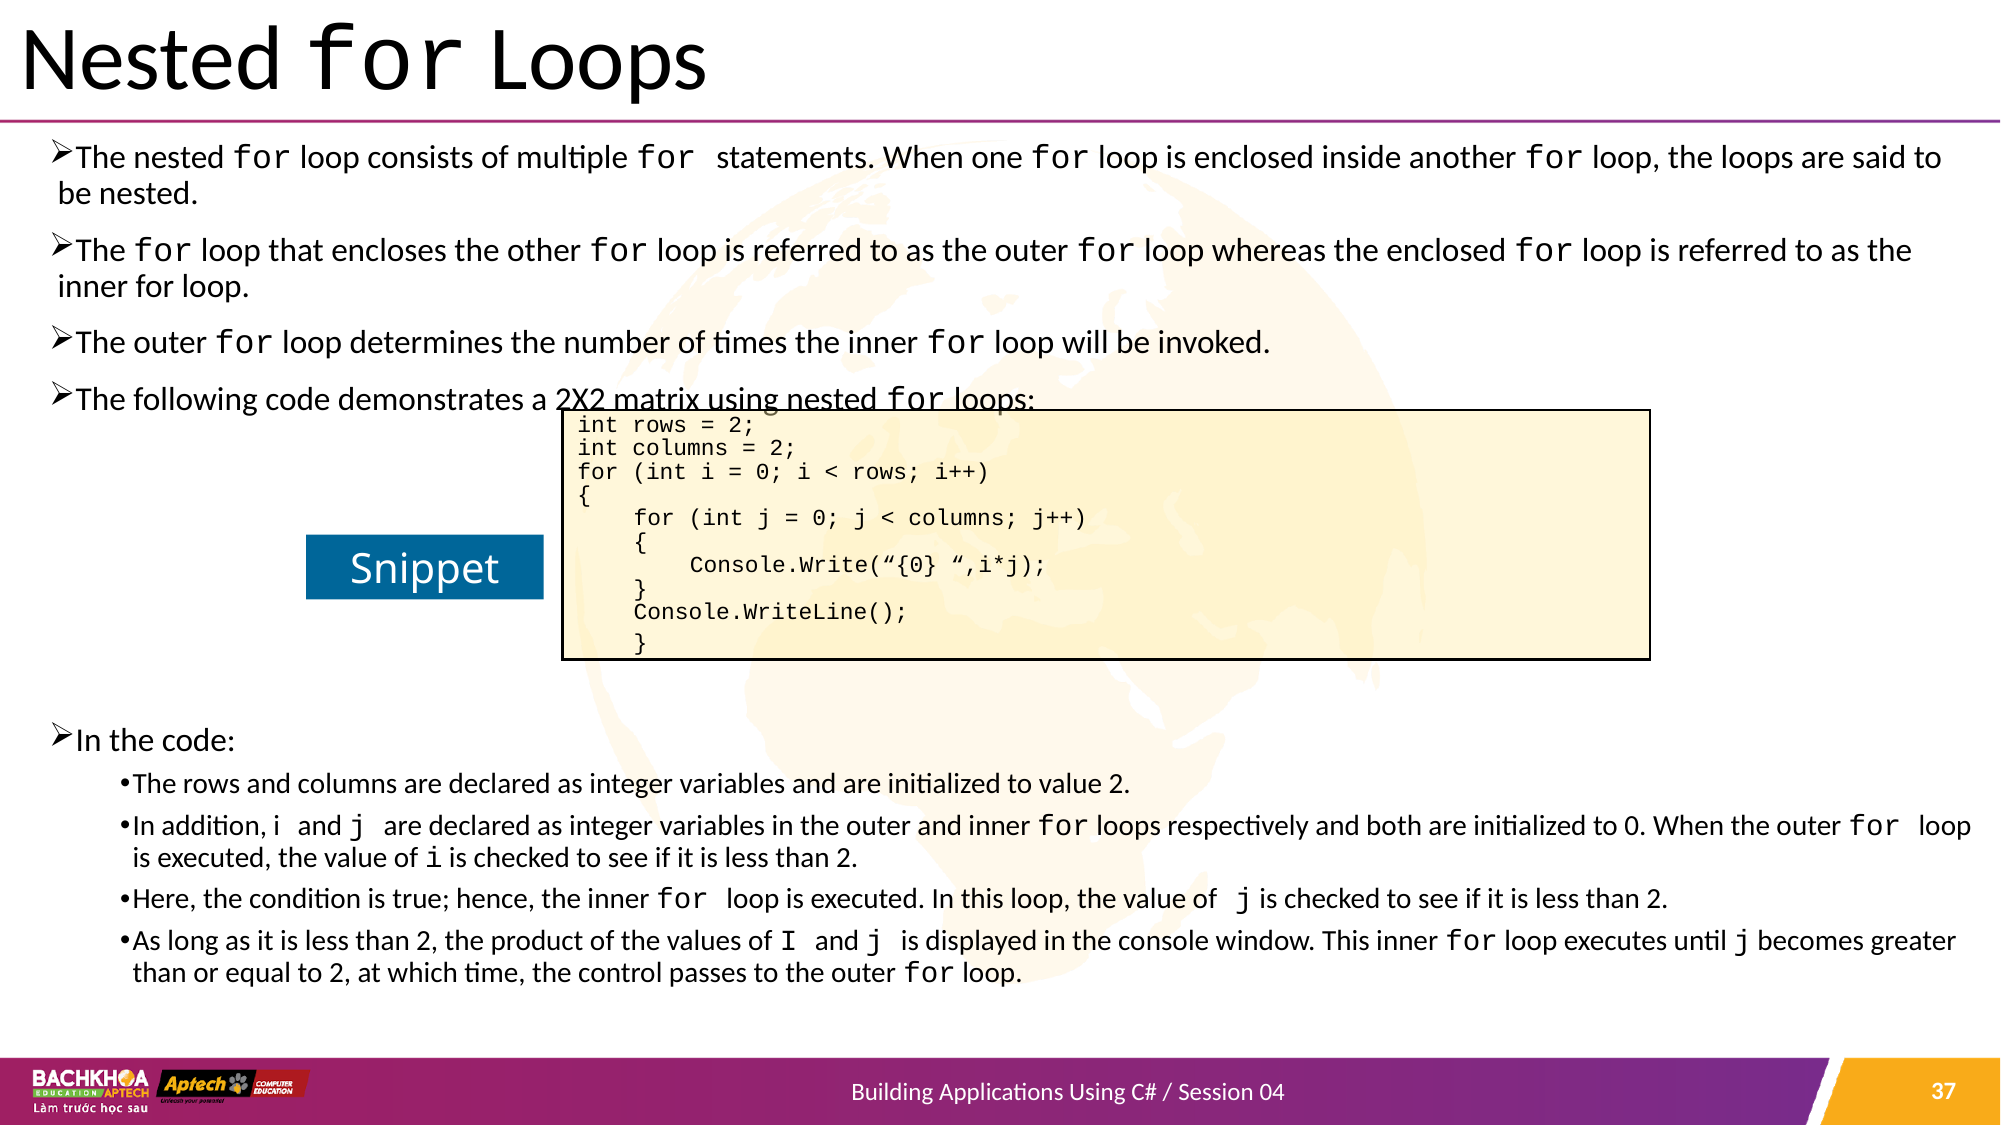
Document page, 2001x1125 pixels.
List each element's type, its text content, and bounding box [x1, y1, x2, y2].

list The nested for loop consists of multiple for statements. When one for loop is enclosed inside another for loop, the loops are said to be nested. The for loop that encloses the other for loop is referred to as the outer for loop whereas the enclosed for loop is referred to as the inner for loop. The outer for loop determines the number of times the inner for loop will be invoked. The following code demonstrates a 2X2 matrix using nested for loops: In the code: The rows and columns are declared as integer variables and are initialized to value 2. In addition, i and j are declared as integer variables in the outer and inner for loops respectively and both are initialized to 0. When the outer for loop is executed, the value of i is checked to see if it is less than 2. Here, the condition is true; hence, the inner for loop is executed. In this loop, the value of j is checked to see if it is less than 2. As long as it is less than 2, the product of the values of I and j is displayed in the console window. This inner for loop executes until j becomes greater than or equal to 2, at which time, the control passes to the outer for loop. [5, 125, 1993, 1014]
slide_number 37 [1899, 1059, 1988, 1120]
title Nested for Loops [5, 3, 1993, 116]
text_box Snippet [306, 534, 544, 600]
footer Building Applications Using C# / Session 04 [324, 1060, 1813, 1120]
picture [0, 0, 2001, 1125]
text_box int rows = 2; int columns = 2; for (int i = 0; i < rows; i++) { for (int j = 0; j < columns; j++) { Console.Write(“{0} “,i*j); } Console.WriteLine(); } [562, 409, 1650, 660]
